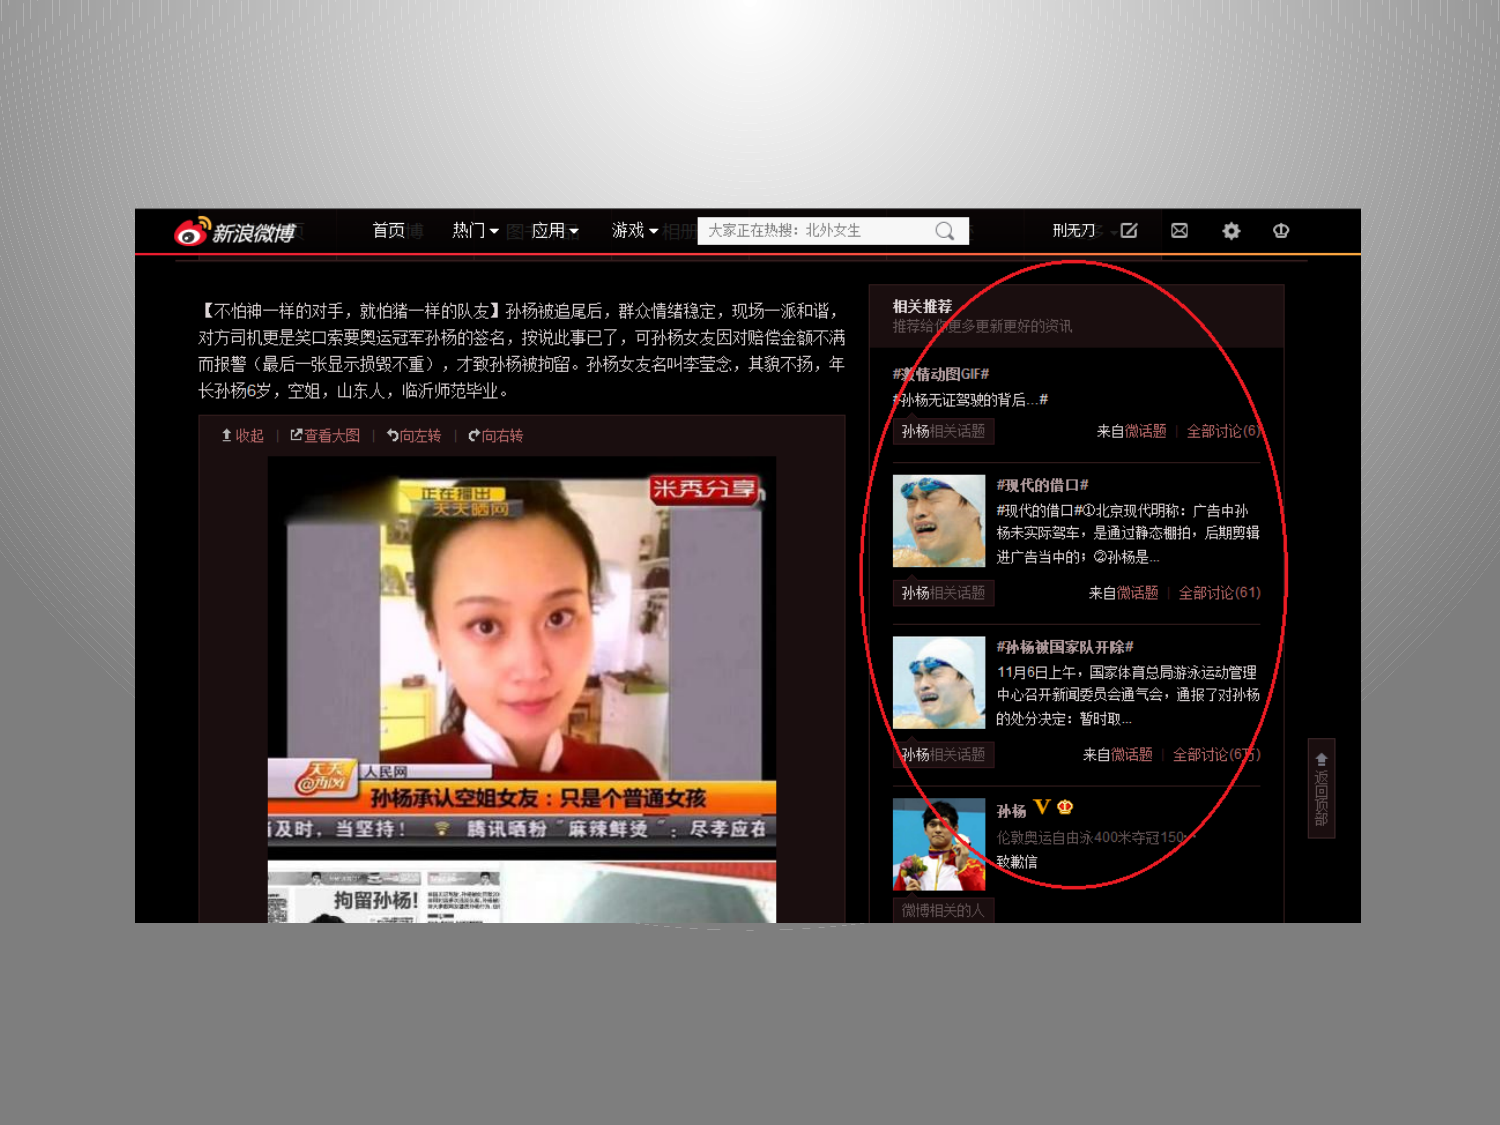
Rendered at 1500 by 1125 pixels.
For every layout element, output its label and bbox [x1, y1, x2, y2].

picture [135, 207, 1361, 924]
